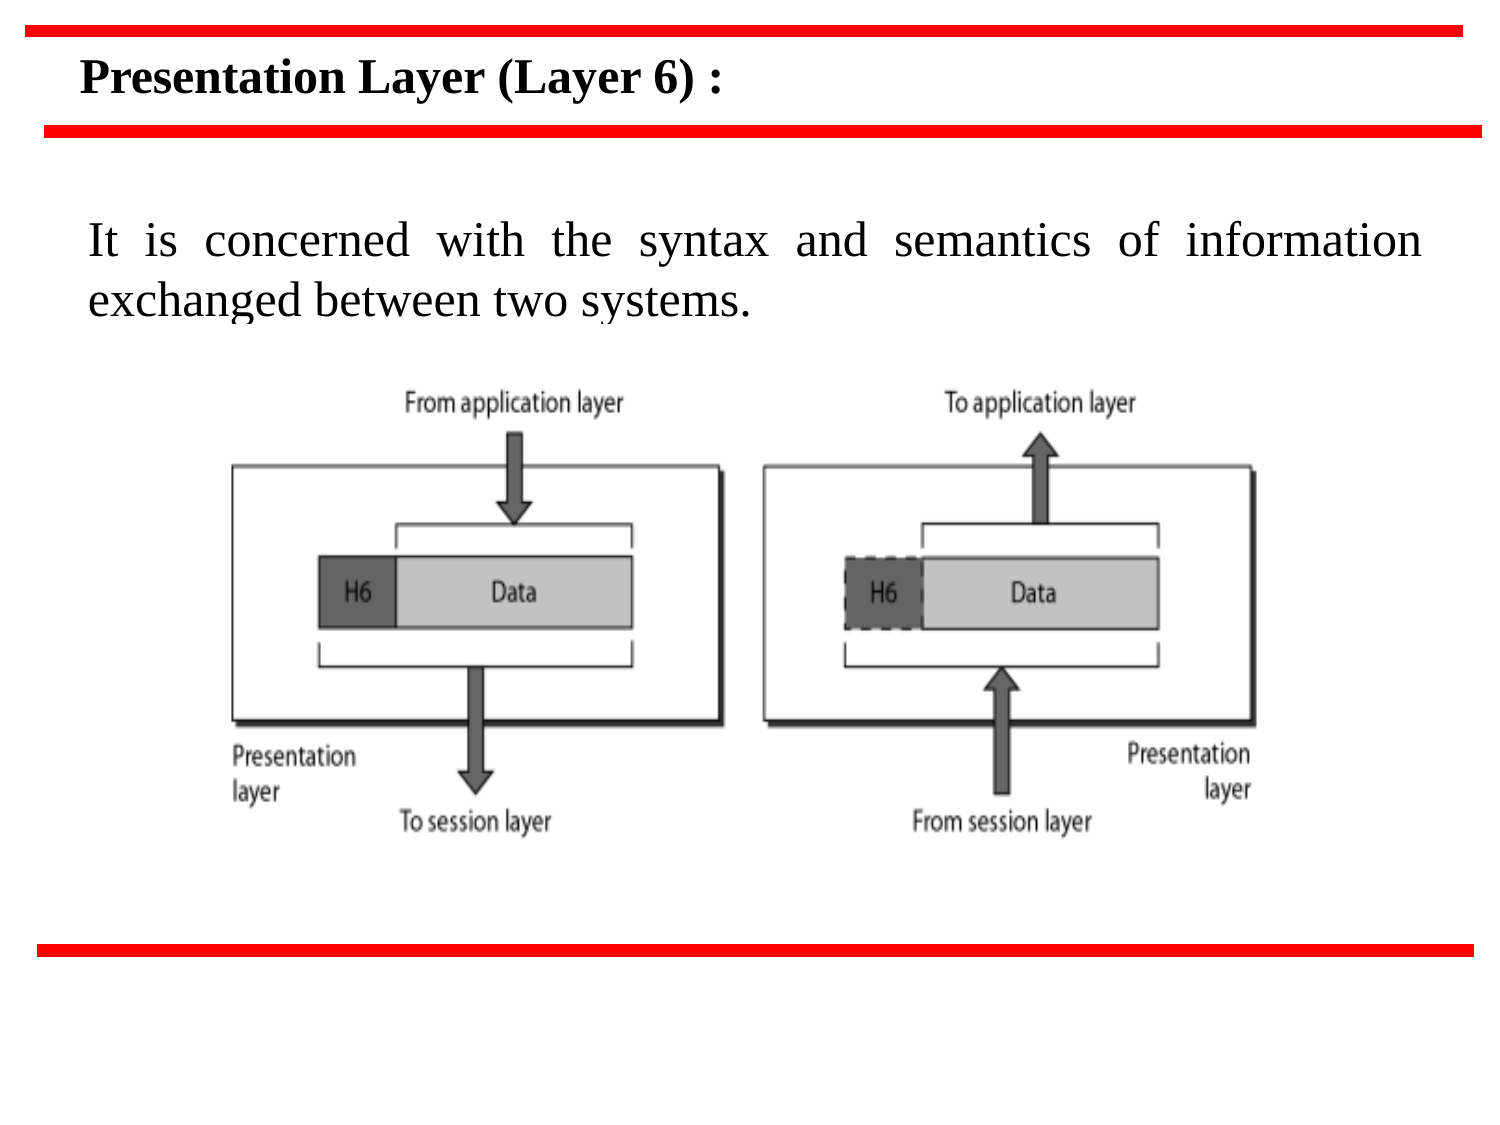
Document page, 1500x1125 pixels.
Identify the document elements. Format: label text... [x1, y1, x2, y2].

picture [139, 324, 1361, 863]
title Presentation Layer (Layer 6) : [77, 132, 738, 232]
title Presentation Layer (Layer 6) : [77, 41, 738, 131]
list It is concerned with the syntax and semantics of information exchanged between two systems. [87, 206, 1424, 328]
